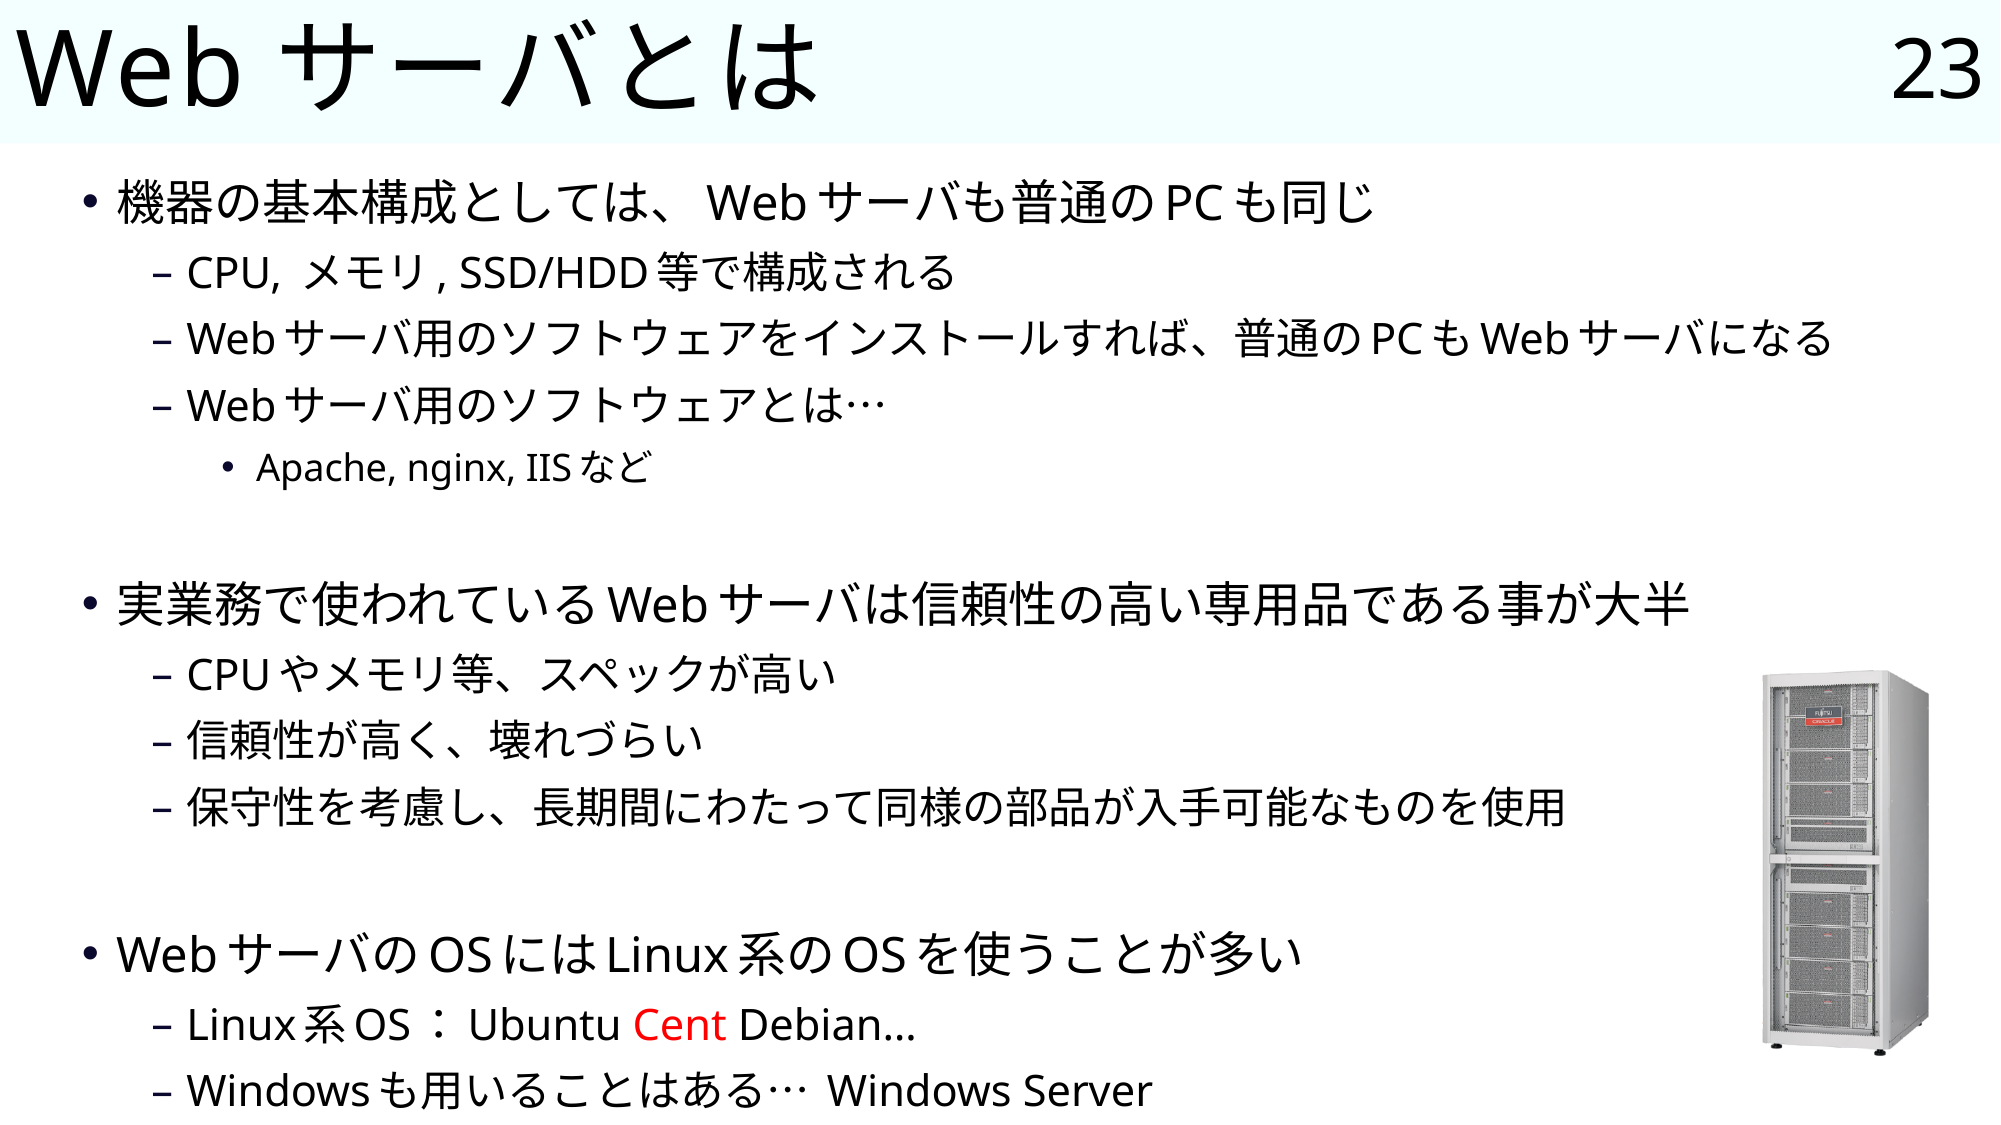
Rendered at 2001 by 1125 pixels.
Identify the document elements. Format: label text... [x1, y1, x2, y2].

slide_number 23 [1775, 0, 2000, 144]
picture [1760, 658, 1931, 1065]
title Webサーバとは [0, 0, 1775, 144]
list 機器の基本構成としては、Webサーバも普通のPCも同じ CPU, メモリ, SSD/HDD等で構成される Webサーバ用のソフトウェアをインストールすれば、普通のPCもWebサーバになる Webサーバ用のソフトウェアとは… Apache, nginx, IISなど 実業務で使われているWebサーバは信頼性の高い専用品である事が大半 CPUやメモリ等、スペックが高い 信頼性が高く、壊れづらい 保守性を考慮し、長期間にわたって同様の部品が入手可能なものを使用 WebサーバのOSにはLinux系のOSを使うことが多い Linux系OS：Ubuntu Cent Debian… Windowsも用いることはある… Windows Server [66, 158, 2000, 1125]
